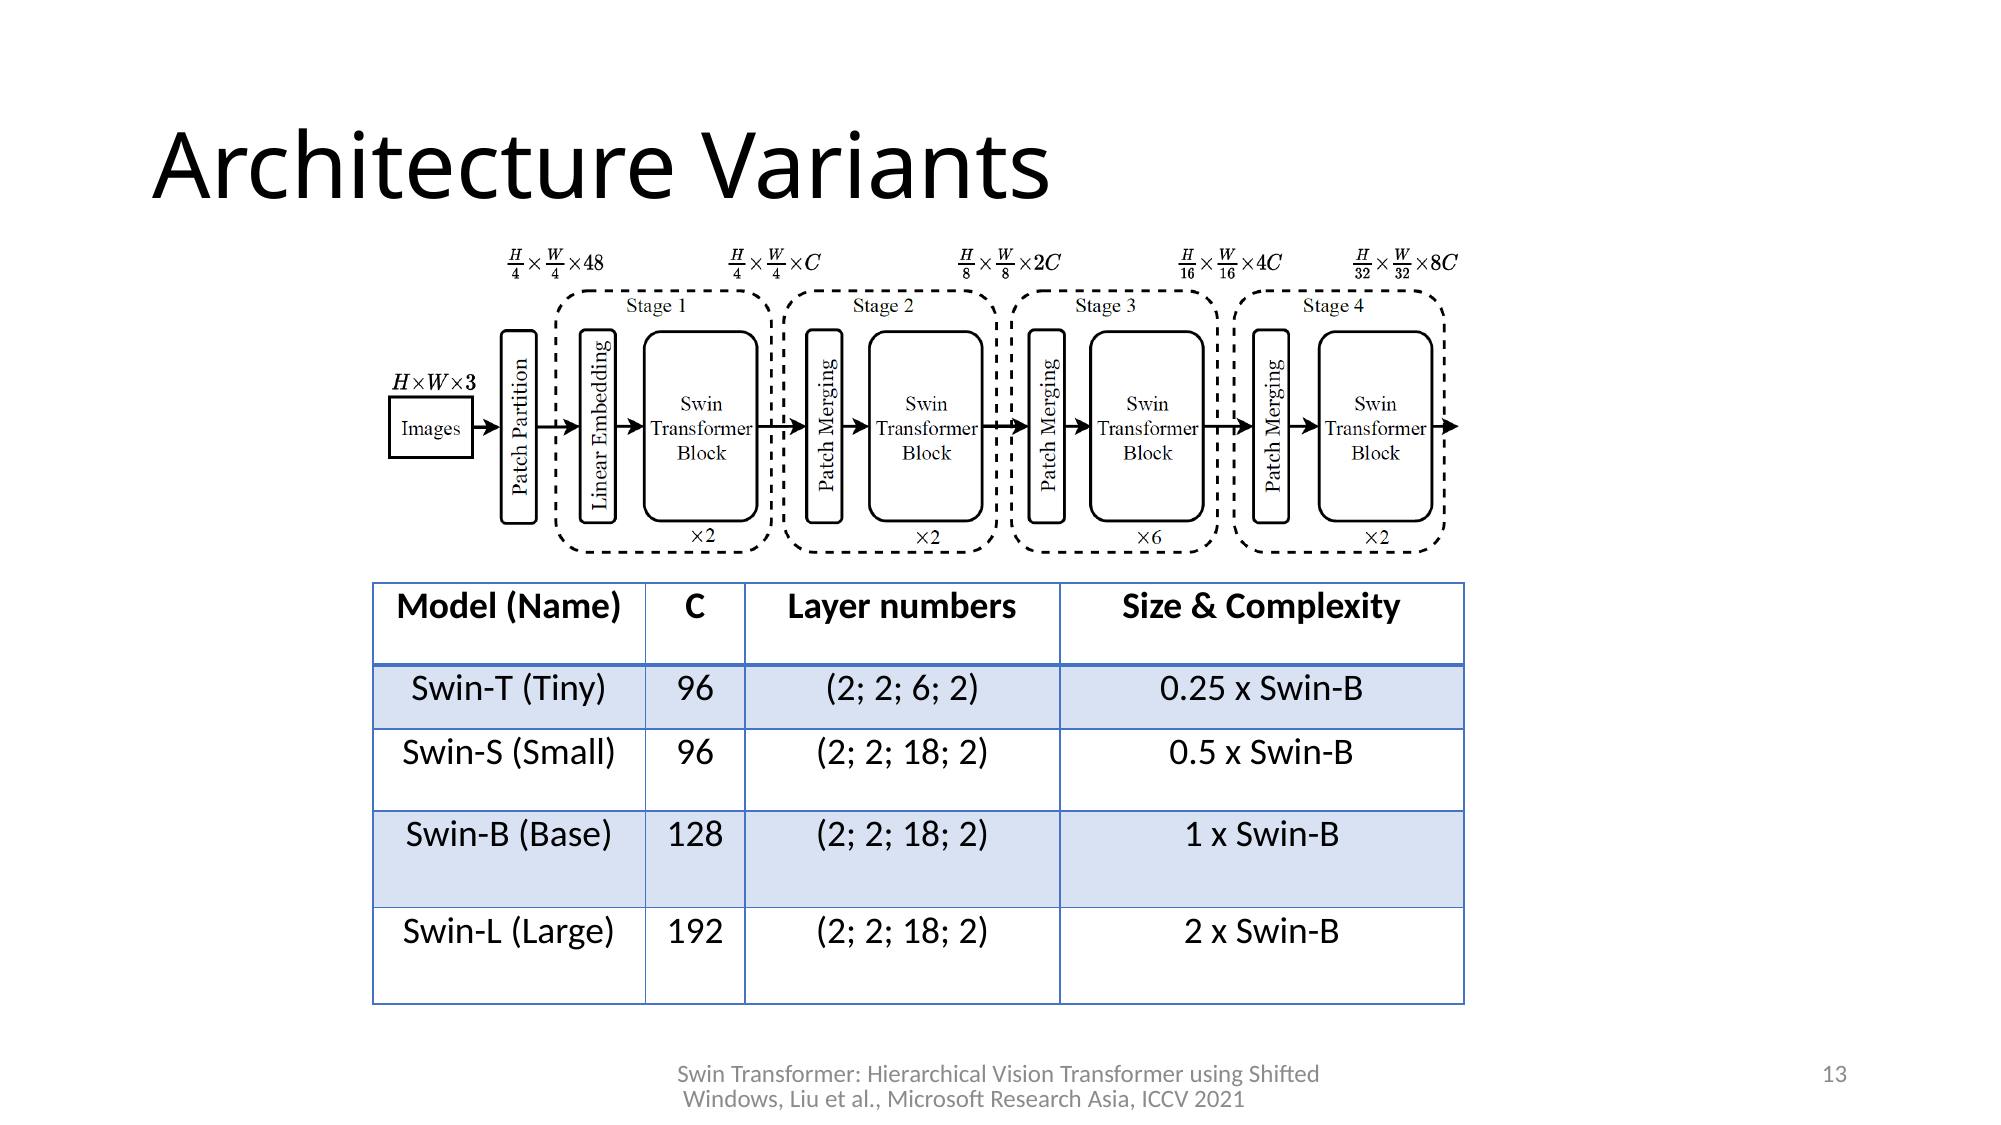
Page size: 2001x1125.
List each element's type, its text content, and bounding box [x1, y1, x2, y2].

title Architecture Variants [137, 59, 1863, 278]
footer Swin Transformer: Hierarchical Vision Transformer using Shifted Windows, Liu et al., Microsoft Research Asia, ICCV 2021 [662, 1042, 1338, 1103]
table_cell 0.25 x Swin-B [1061, 667, 1463, 728]
table_cell Swin-B (Base) [374, 812, 645, 907]
table_cell 96 [646, 667, 744, 728]
table_cell Swin-L (Large) [374, 908, 645, 1003]
table_header Size & Complexity [1061, 584, 1463, 663]
table_header C [646, 584, 744, 663]
table_cell (2; 2; 18; 2) [746, 908, 1059, 1003]
picture [372, 220, 1464, 562]
table_cell (2; 2; 6; 2) [746, 667, 1059, 728]
table_cell (2; 2; 18; 2) [746, 730, 1059, 810]
table_cell 96 [646, 730, 744, 810]
table_cell 0.5 x Swin-B [1061, 730, 1463, 810]
table_cell (2; 2; 18; 2) [746, 812, 1059, 907]
table_header Layer numbers [746, 584, 1059, 663]
table_cell 128 [646, 812, 744, 907]
table_header Model (Name) [374, 584, 645, 663]
table_cell 192 [646, 908, 744, 1003]
slide_number 13 [1412, 1042, 1863, 1103]
table_cell Swin-T (Tiny) [374, 667, 645, 728]
table_cell 2 x Swin-B [1061, 908, 1463, 1003]
table_cell Swin-S (Small) [374, 730, 645, 810]
table_cell 1 x Swin-B [1061, 812, 1463, 907]
